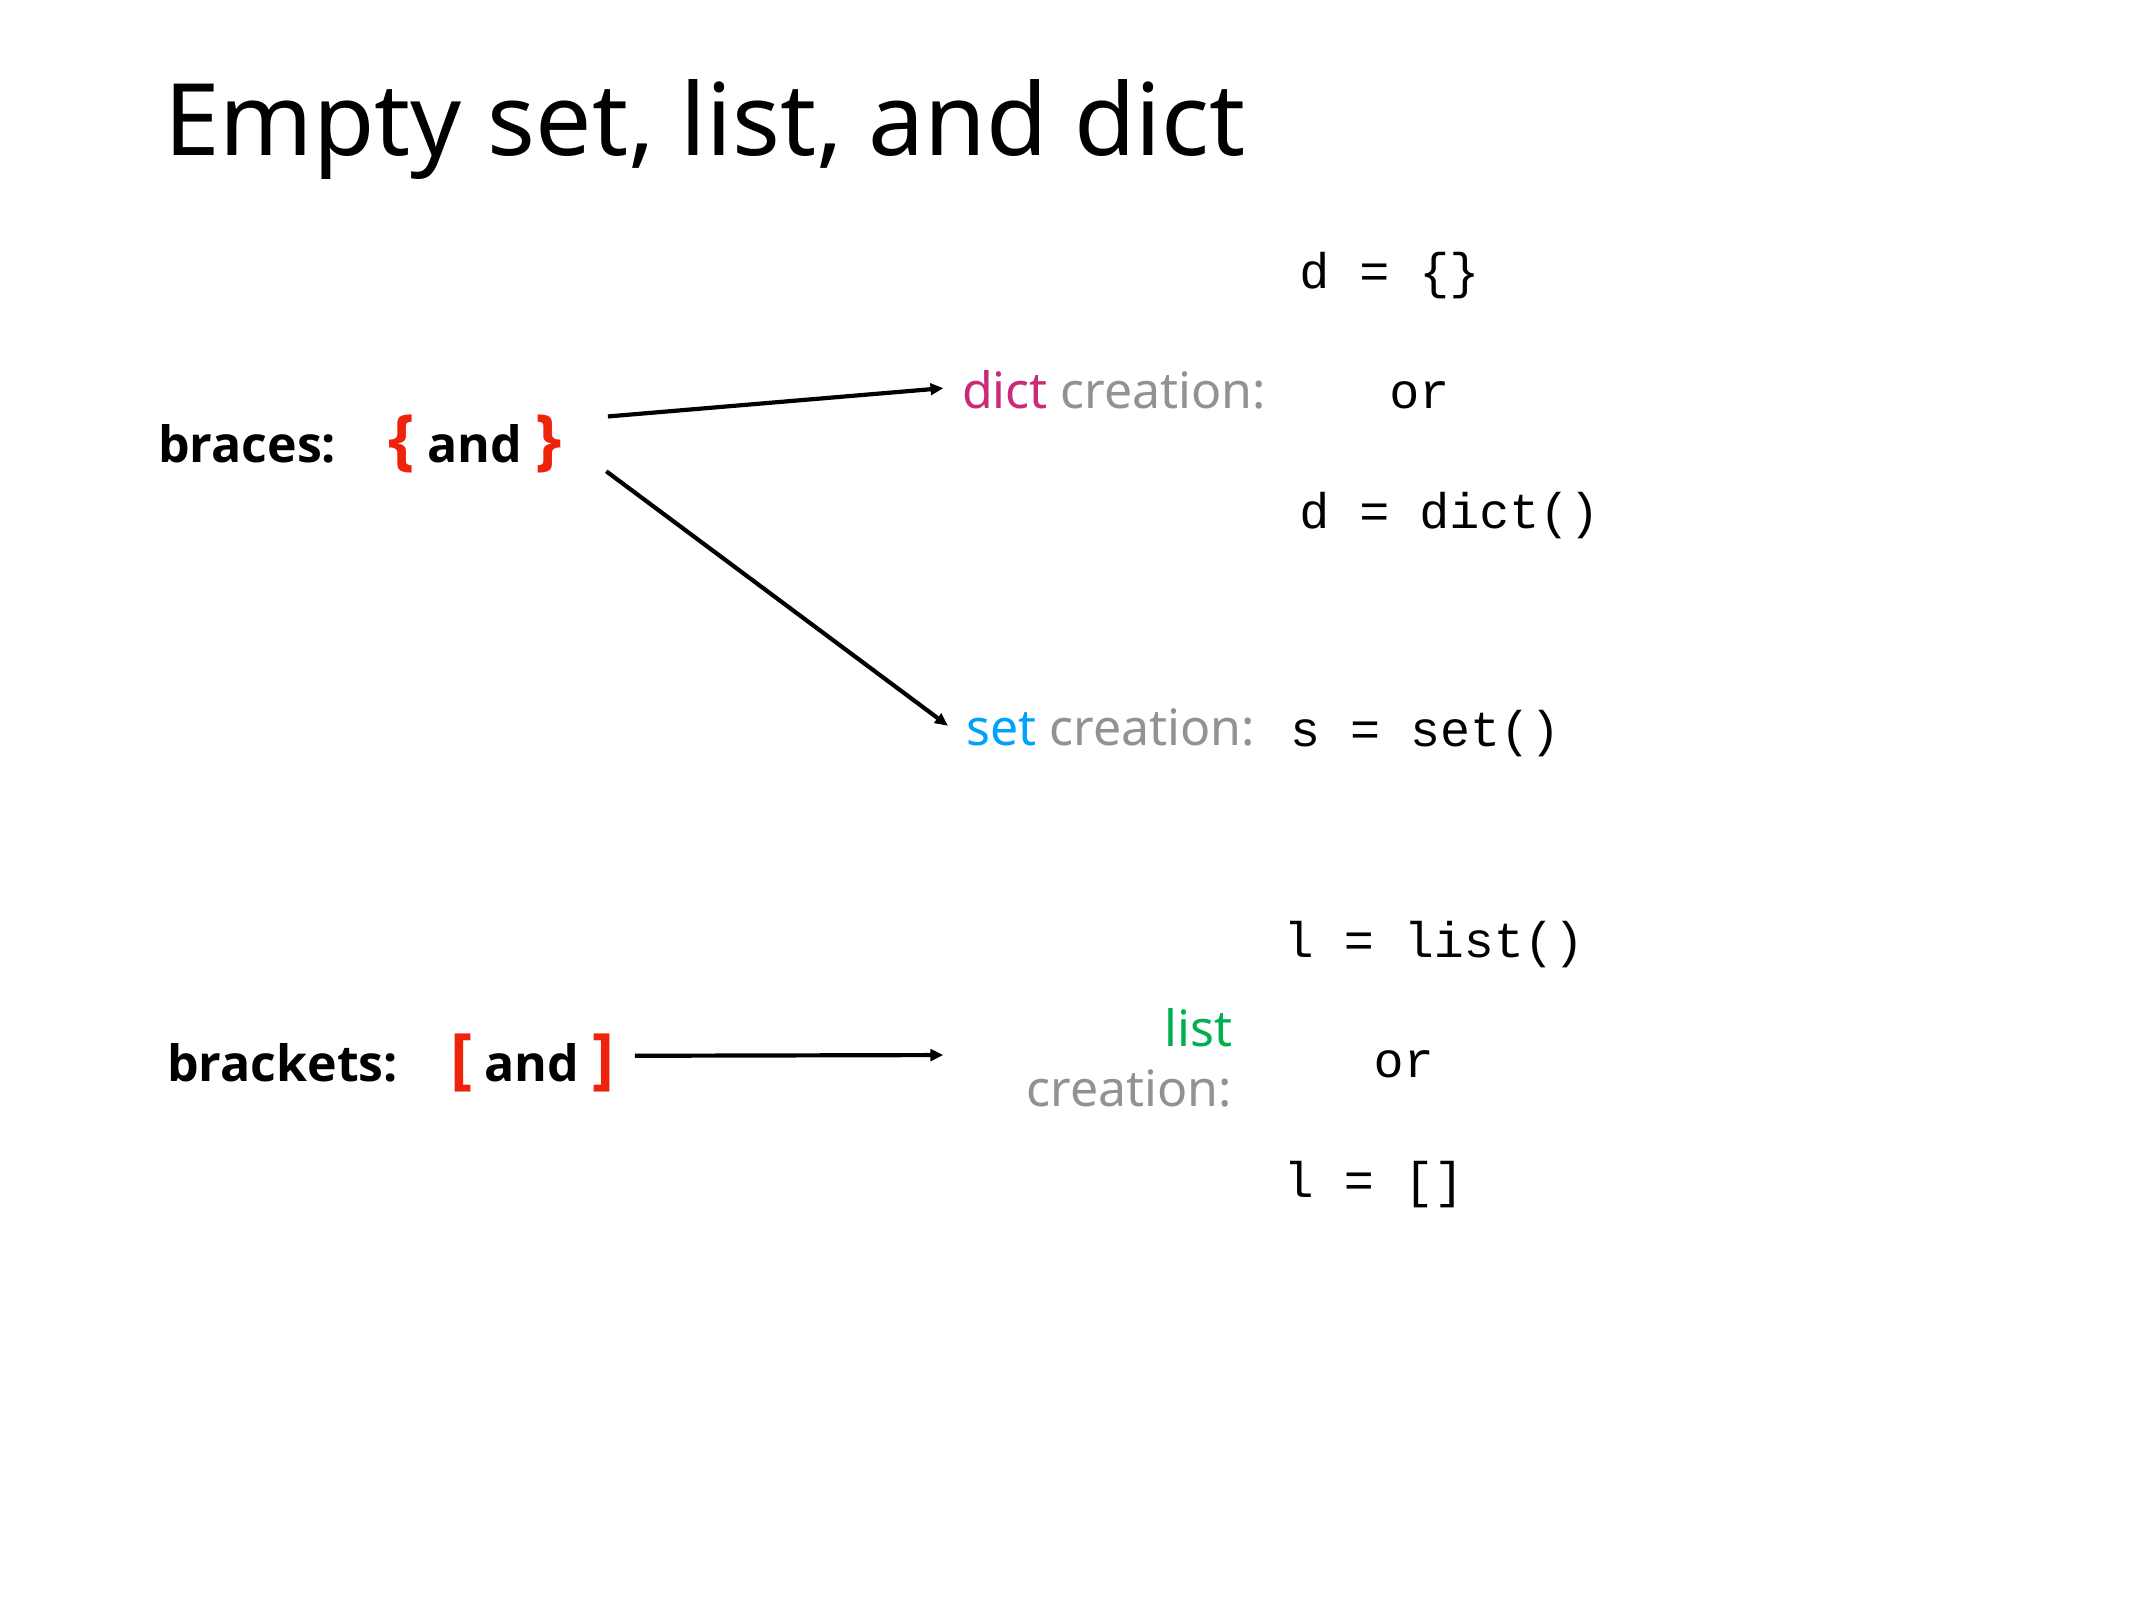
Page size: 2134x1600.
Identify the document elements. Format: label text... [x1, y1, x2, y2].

text_box [634, 1048, 944, 1062]
text_box [607, 383, 944, 417]
text_box list creation: [970, 987, 1241, 1125]
text_box d = {} or d = dict() [1290, 229, 1608, 547]
text_box [606, 471, 948, 726]
text_box set creation: [958, 687, 1264, 764]
text_box brackets: [ and ] [158, 1006, 624, 1104]
text_box s = set() [1281, 688, 1569, 765]
text_box dict creation: [953, 349, 1275, 427]
text_box braces: { and } [149, 387, 570, 485]
title Empty set, list, and dict [155, 41, 1978, 191]
text_box l = list() or l = [] [1275, 899, 1706, 1216]
